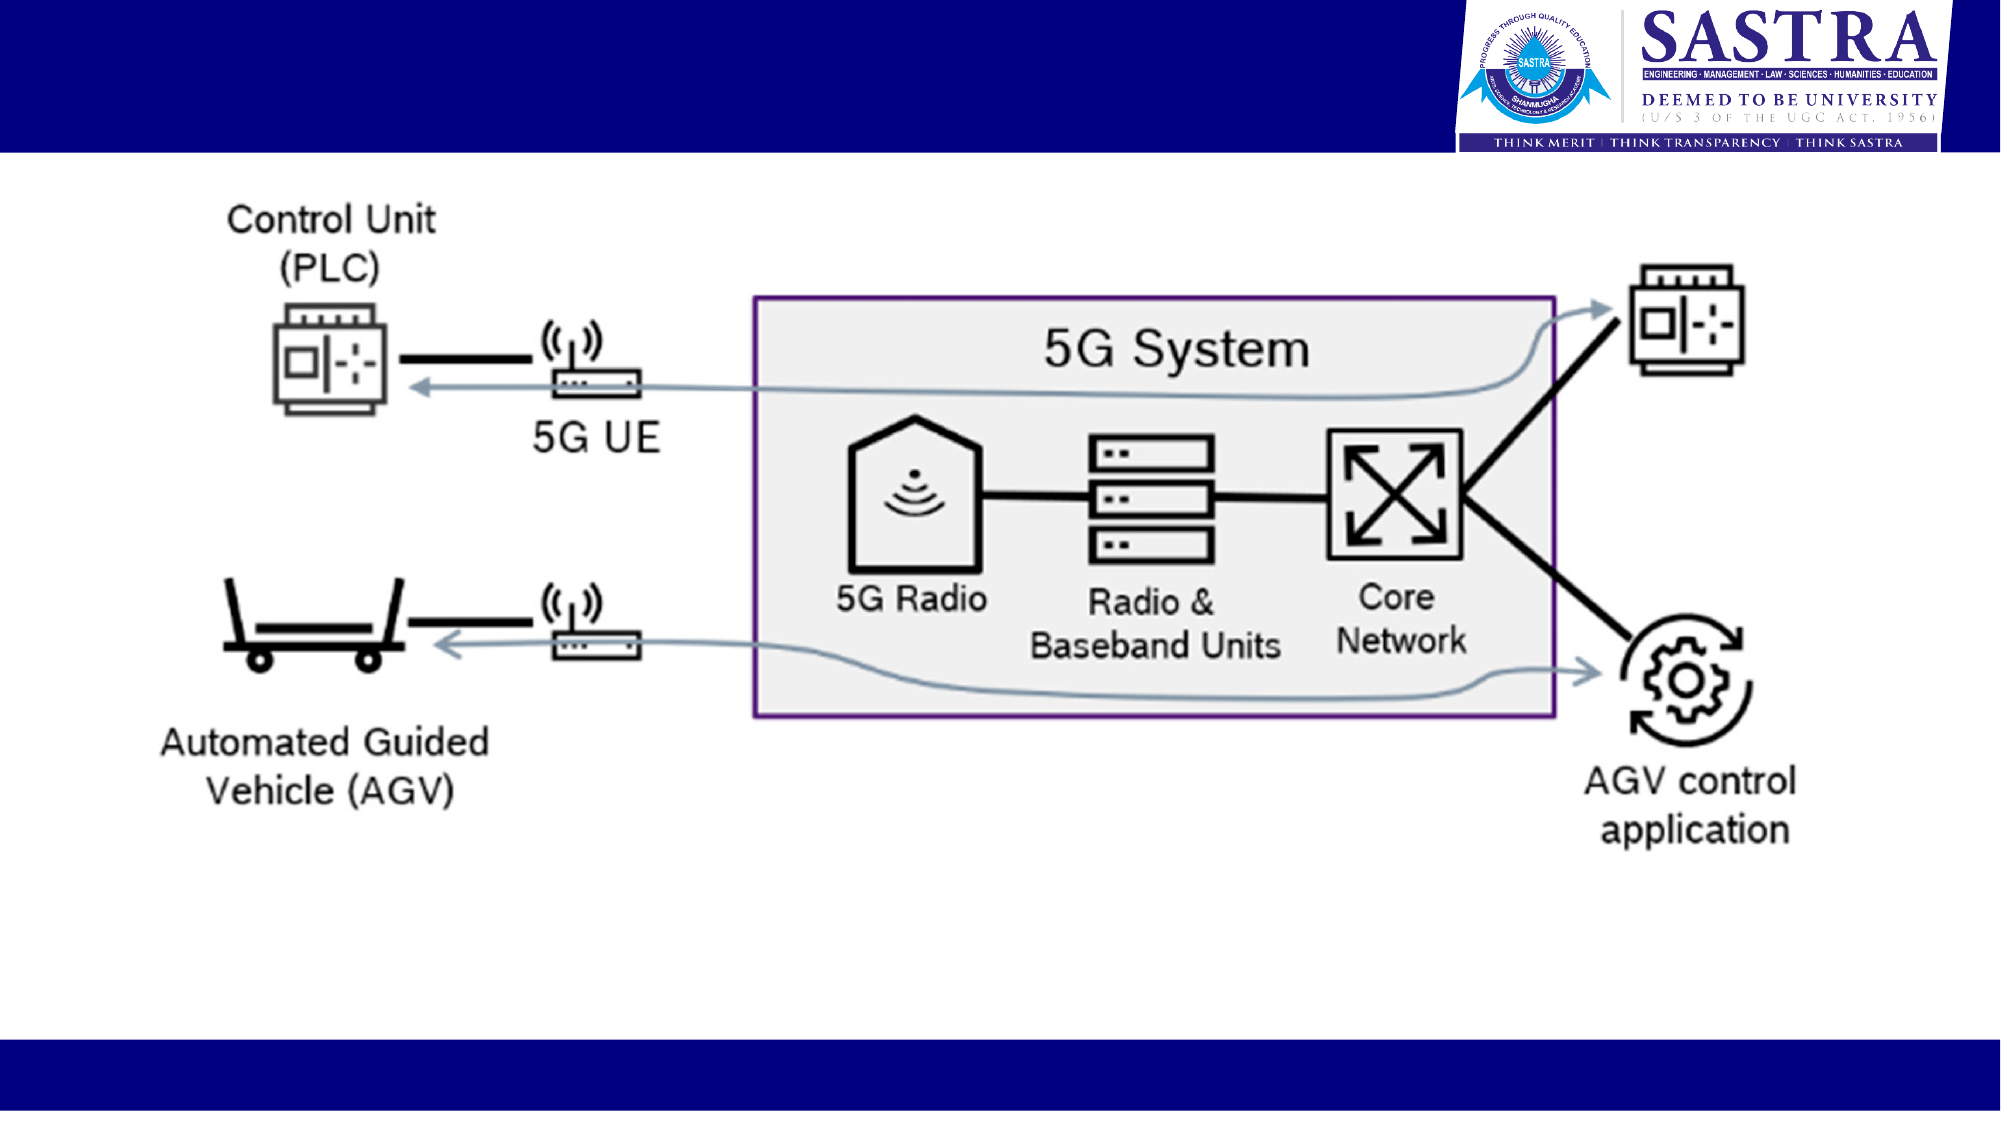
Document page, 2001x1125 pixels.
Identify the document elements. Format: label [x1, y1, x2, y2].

picture [149, 191, 1804, 860]
picture [1451, 0, 1946, 162]
